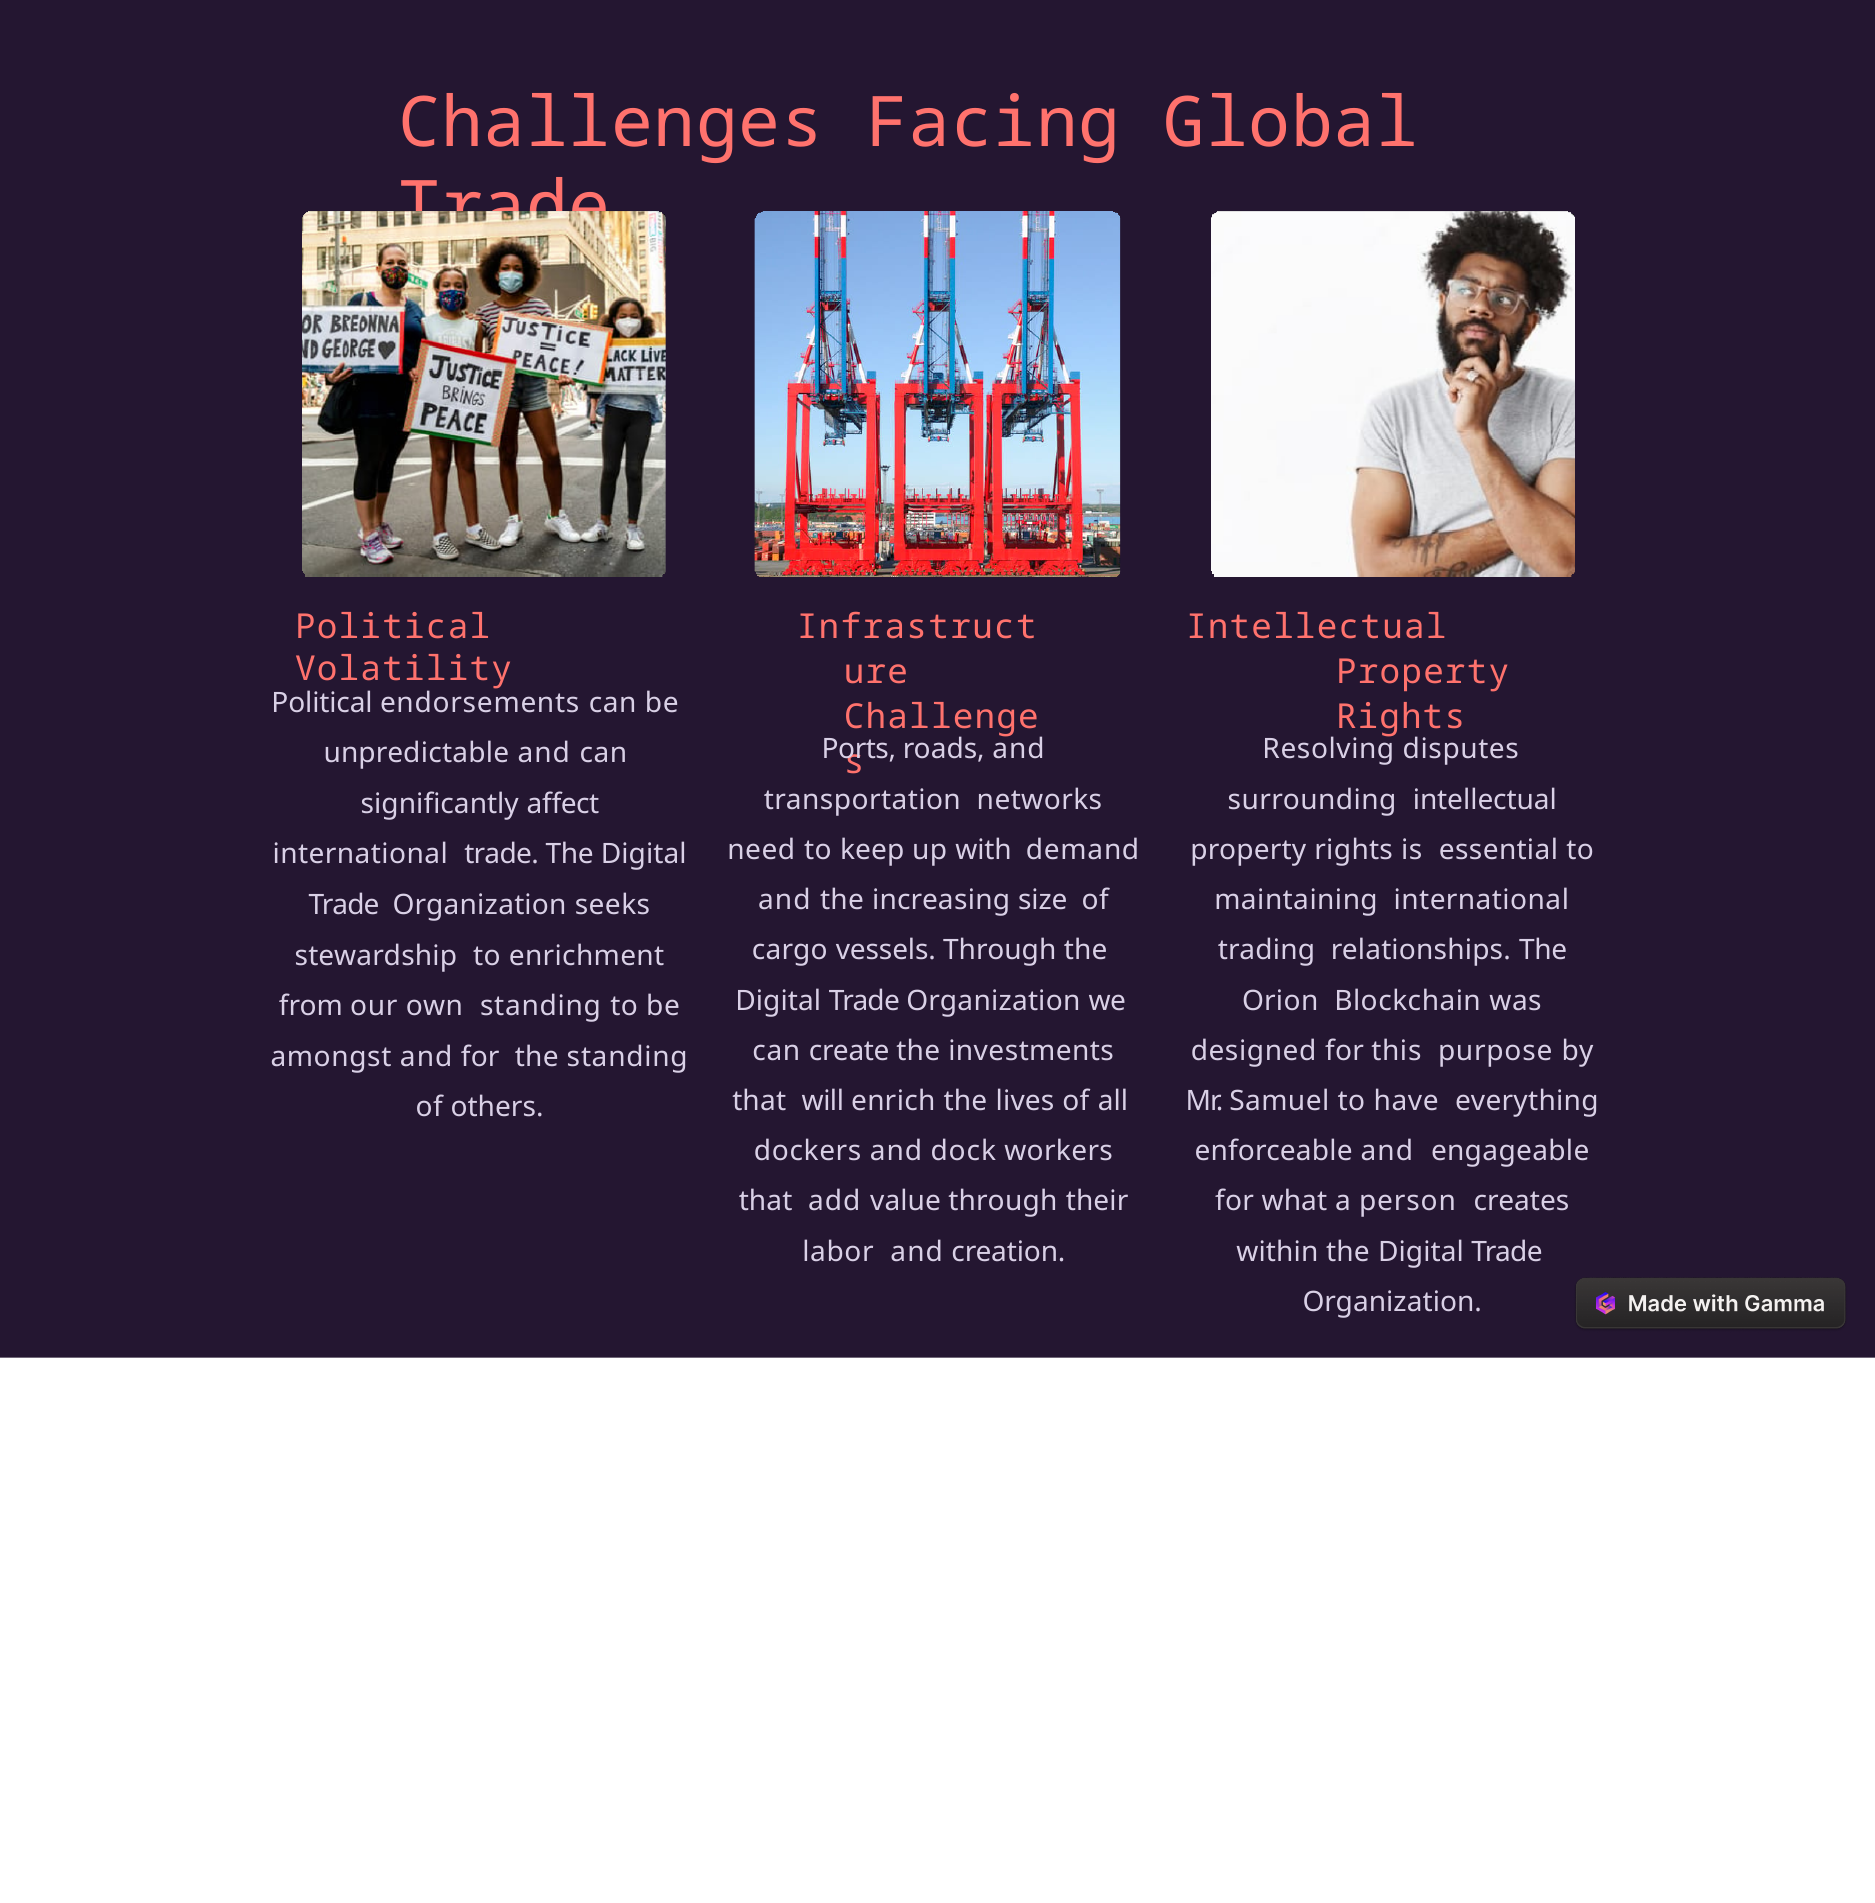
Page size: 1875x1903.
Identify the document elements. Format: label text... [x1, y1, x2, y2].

text_box Resolving disputes surrounding intellectual property rights is essential to maintaining international trading relationships. The Orion Blockchain was designed for this purpose by Mr. Samuel to have everything enforceable and engageable for what a person creates within the Digital Trade Organization. [1176, 712, 1607, 1317]
text_box [0, 0, 1875, 1358]
text_box [300, 210, 666, 577]
text_box Political endorsements can be unpredictable and can significantly affect international trade. The Digital Trade Organization seeks stewardship to enrichment from our own standing to be amongst and for the standing of others. [267, 664, 691, 1123]
text_box Infrastructure Challenges [794, 598, 1061, 712]
text_box [1209, 210, 1575, 577]
text_box Ports, roads, and transportation networks need to keep up with demand and the increasing size of cargo vessels. Through the Digital Trade Organization we can create the investments that will enrich the lives of all dockers and dock workers that add value through their labor and creation. [723, 712, 1143, 1267]
title Challenges Facing Global Trade [396, 74, 1478, 395]
text_box [754, 210, 1121, 577]
text_box Intellectual Property Rights [1183, 598, 1581, 712]
text_box Political Volatility [293, 601, 672, 664]
text_box [1566, 1268, 1855, 1338]
